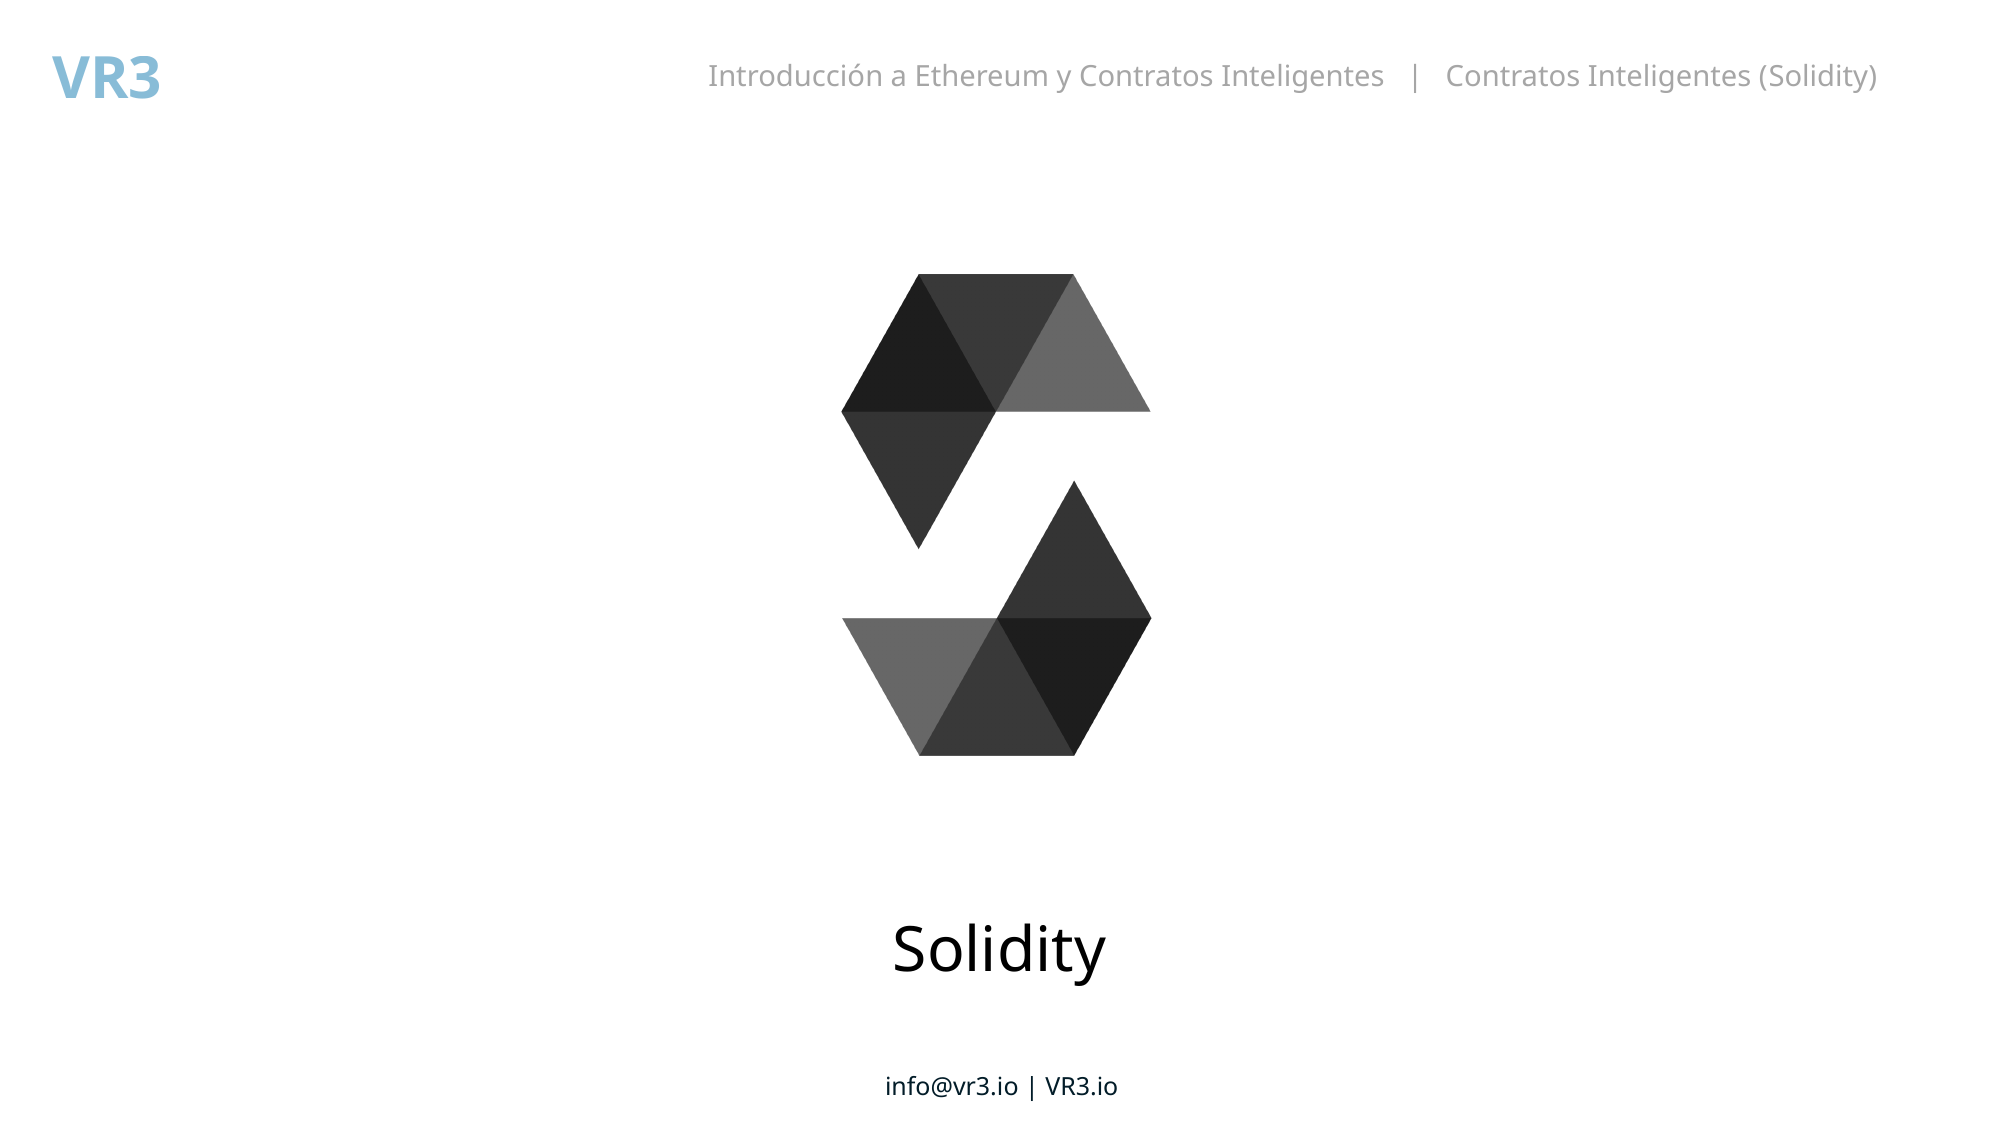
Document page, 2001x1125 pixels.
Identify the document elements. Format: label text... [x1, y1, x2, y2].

text_box Introducción a Ethereum y Contratos Inteligentes | Contratos Inteligentes (Solidity) [693, 49, 1893, 100]
picture [615, 124, 1385, 894]
text_box Solidity [878, 902, 1122, 991]
